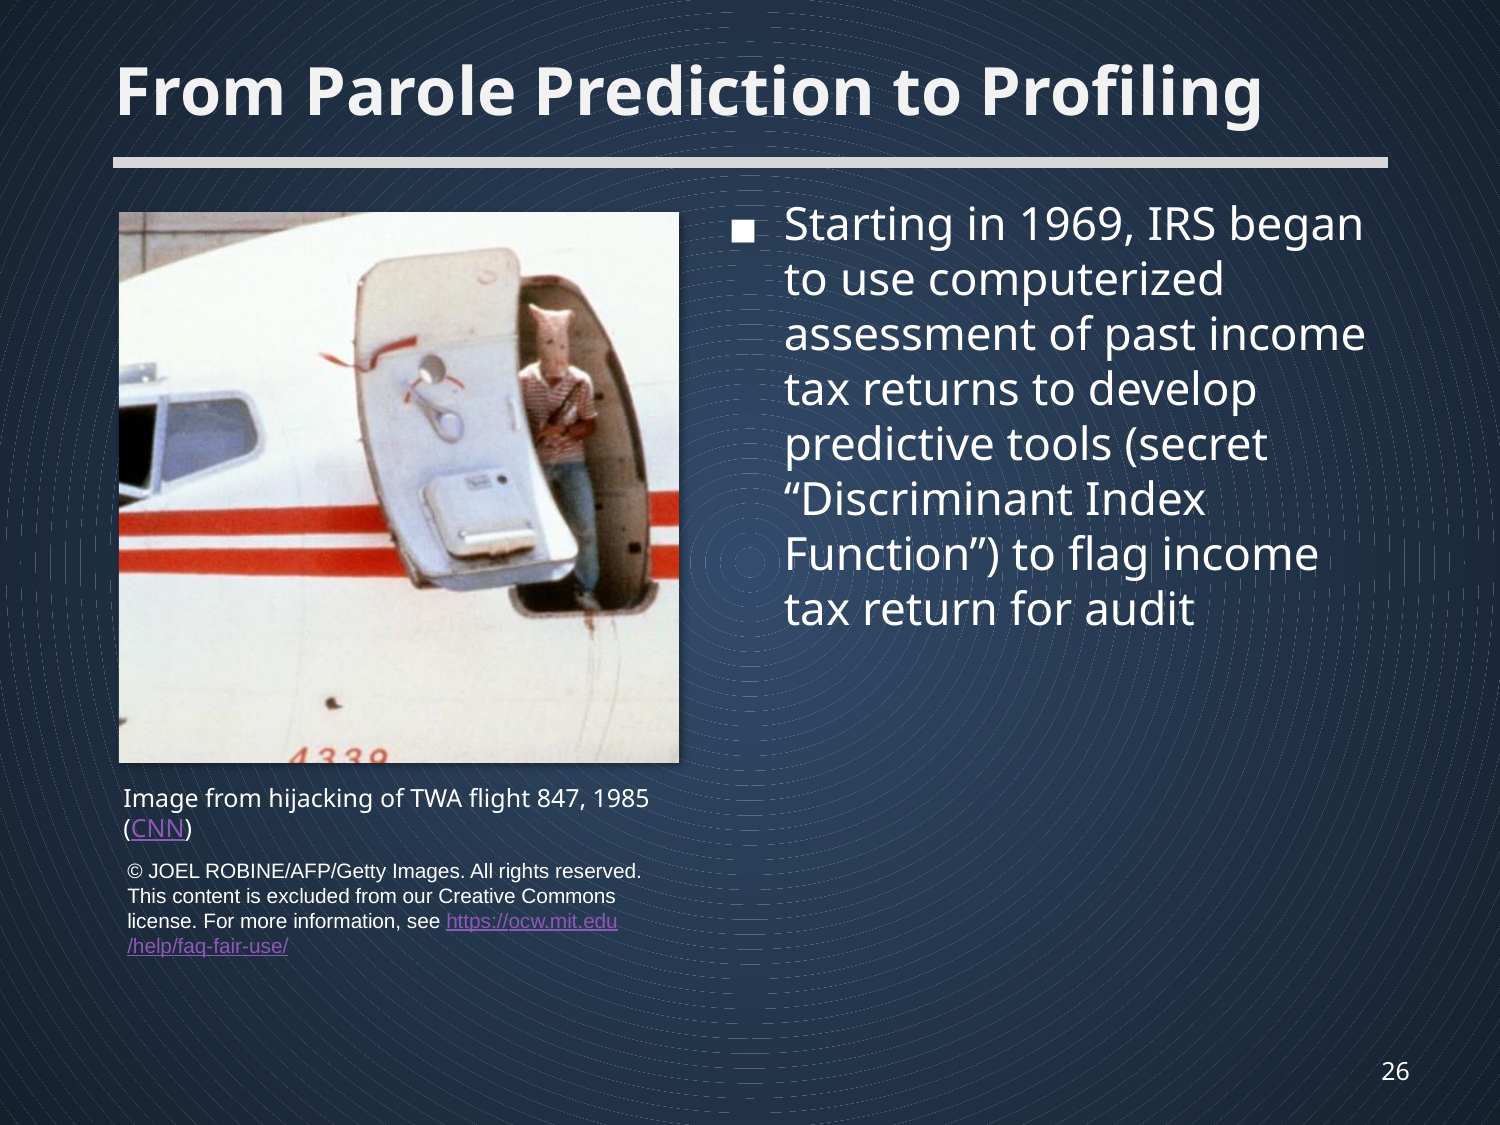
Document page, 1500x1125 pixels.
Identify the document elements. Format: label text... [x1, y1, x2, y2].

text_box Image from hijacking of TWA flight 847, 1985 (CNN) [108, 774, 679, 854]
text_box From Parole Prediction to Profiling [99, 41, 1375, 137]
picture [118, 212, 680, 763]
text_box Starting in 1969, IRS began to use computerized assessment of past income tax returns to develop predictive tools (secret “Discriminant Index Function”) to flag income tax return for audit [712, 187, 1413, 643]
text_box © JOEL ROBINE/AFP/Getty Images. All rights reserved. This content is excluded from our Creative Commons license. For more information, see https://ocw.mit.edu/help/faq-fair-use/ [112, 849, 679, 990]
slide_number 26 [1074, 1042, 1425, 1103]
